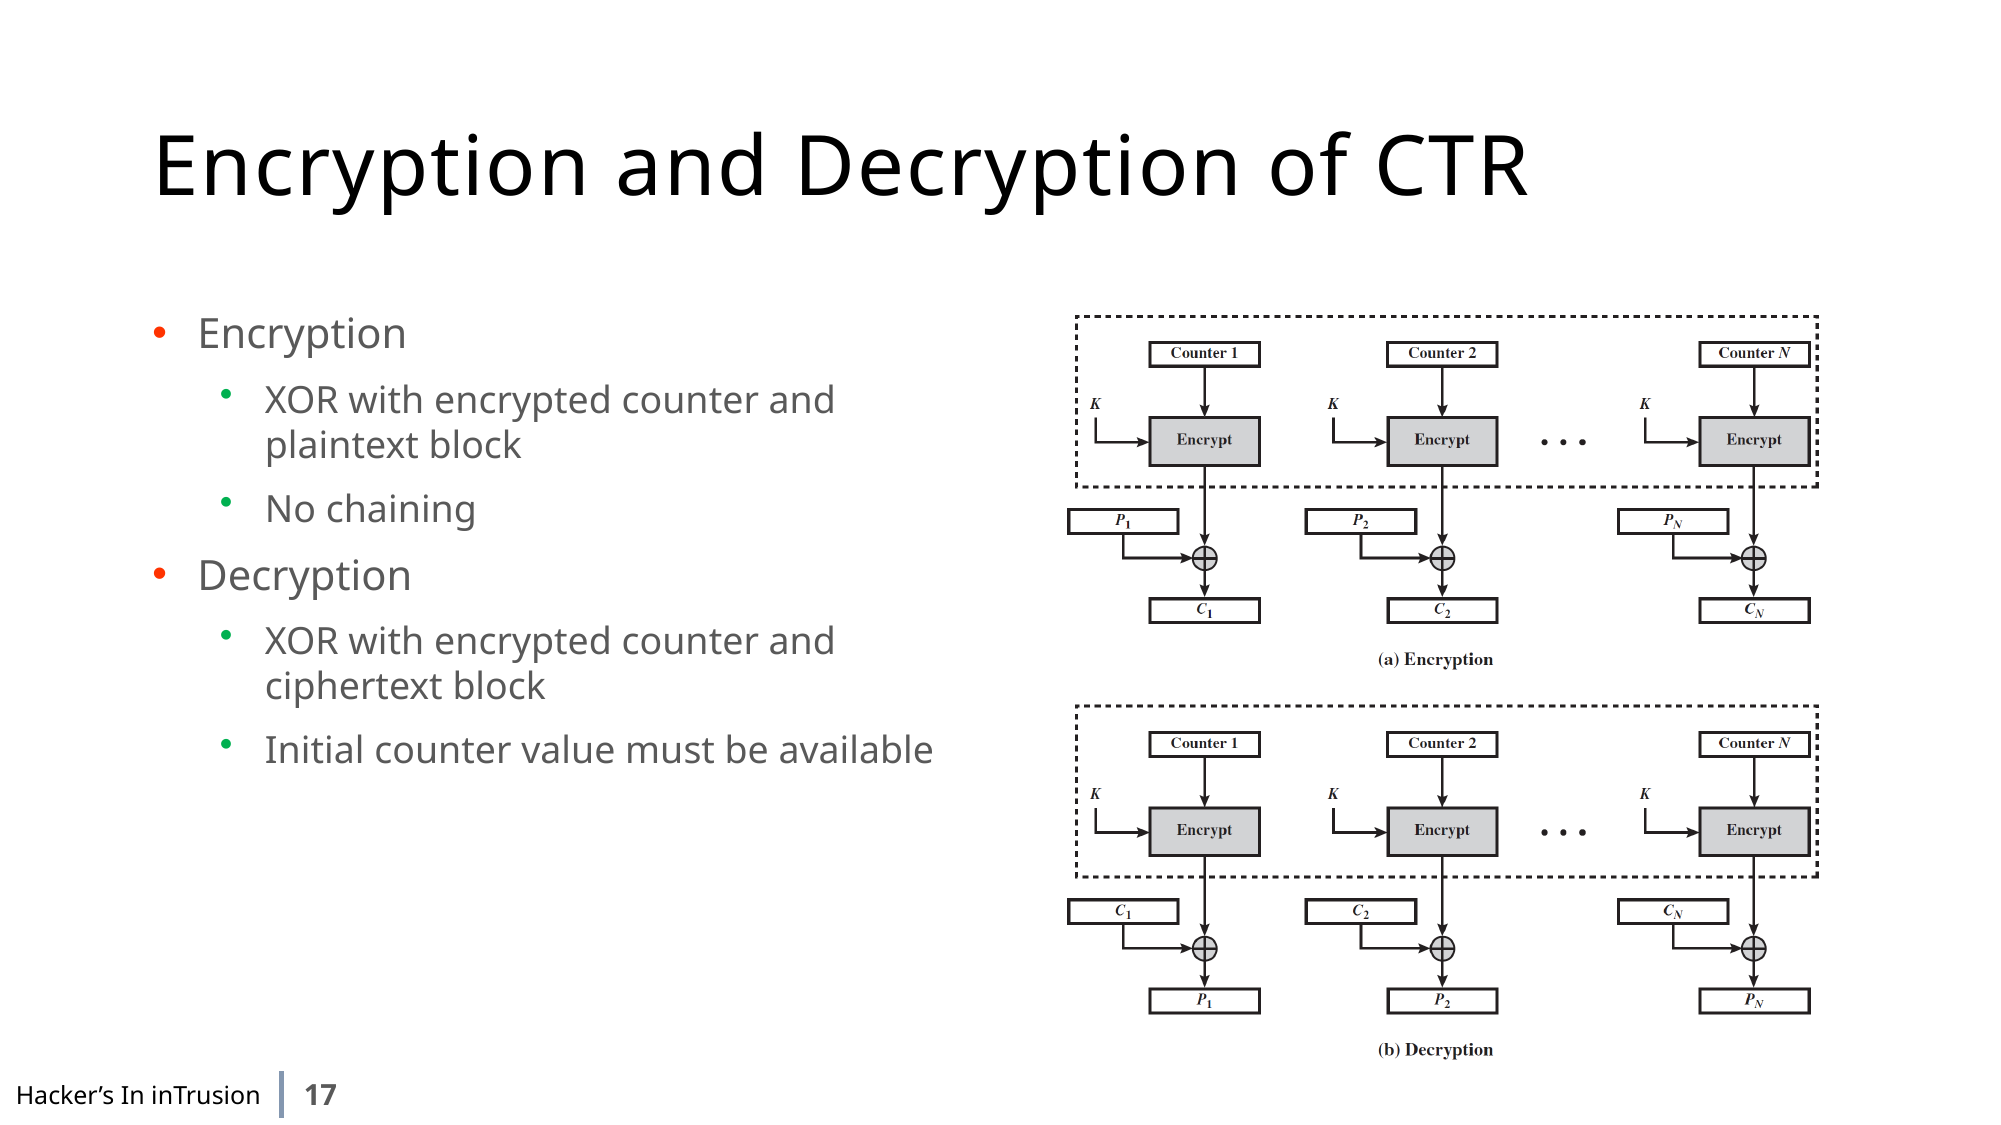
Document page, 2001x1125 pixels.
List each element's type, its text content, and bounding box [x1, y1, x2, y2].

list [1045, 299, 1830, 1065]
list Encryption XOR with encrypted counter and plaintext block No chaining Decryption XOR with encrypted counter and ciphertext block Initial counter value must be available [137, 299, 988, 1065]
title Encryption and Decryption of CTR [137, 59, 1863, 278]
